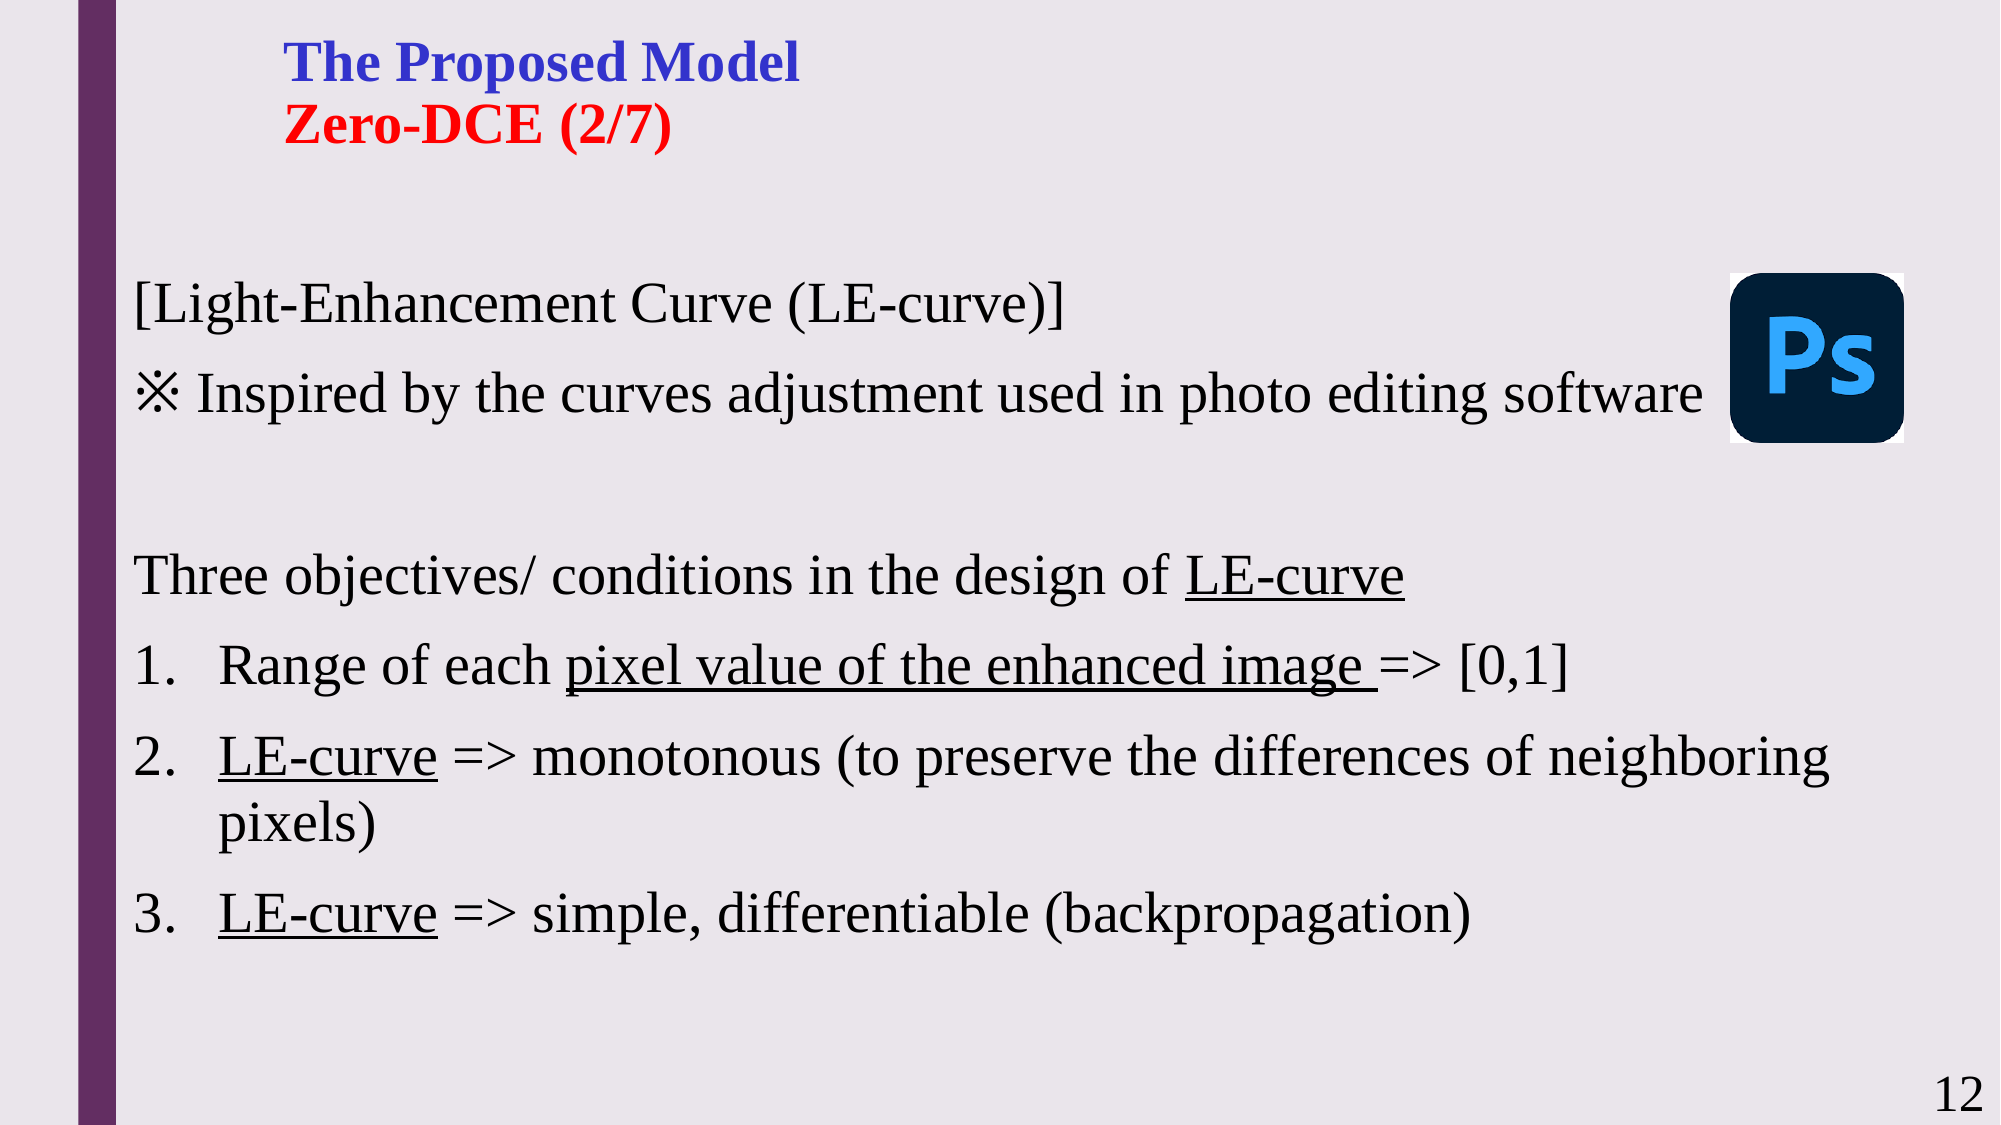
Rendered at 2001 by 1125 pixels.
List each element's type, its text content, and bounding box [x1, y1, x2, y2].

list [Light-Enhancement Curve (LE-curve)] ※ Inspired by the curves adjustment used in photo editing software Three objectives/ conditions in the design of LE-curve Range of each pixel value of the enhanced image => [0,1] LE-curve => monotonous (to preserve the differences of neighboring pixels) LE-curve => simple, differentiable (backpropagation) [118, 262, 2000, 1101]
picture [1730, 273, 1904, 443]
text_box 12 [1874, 1060, 2000, 1121]
title The Proposed Model Zero-DCE (2/7) [269, 24, 1731, 235]
